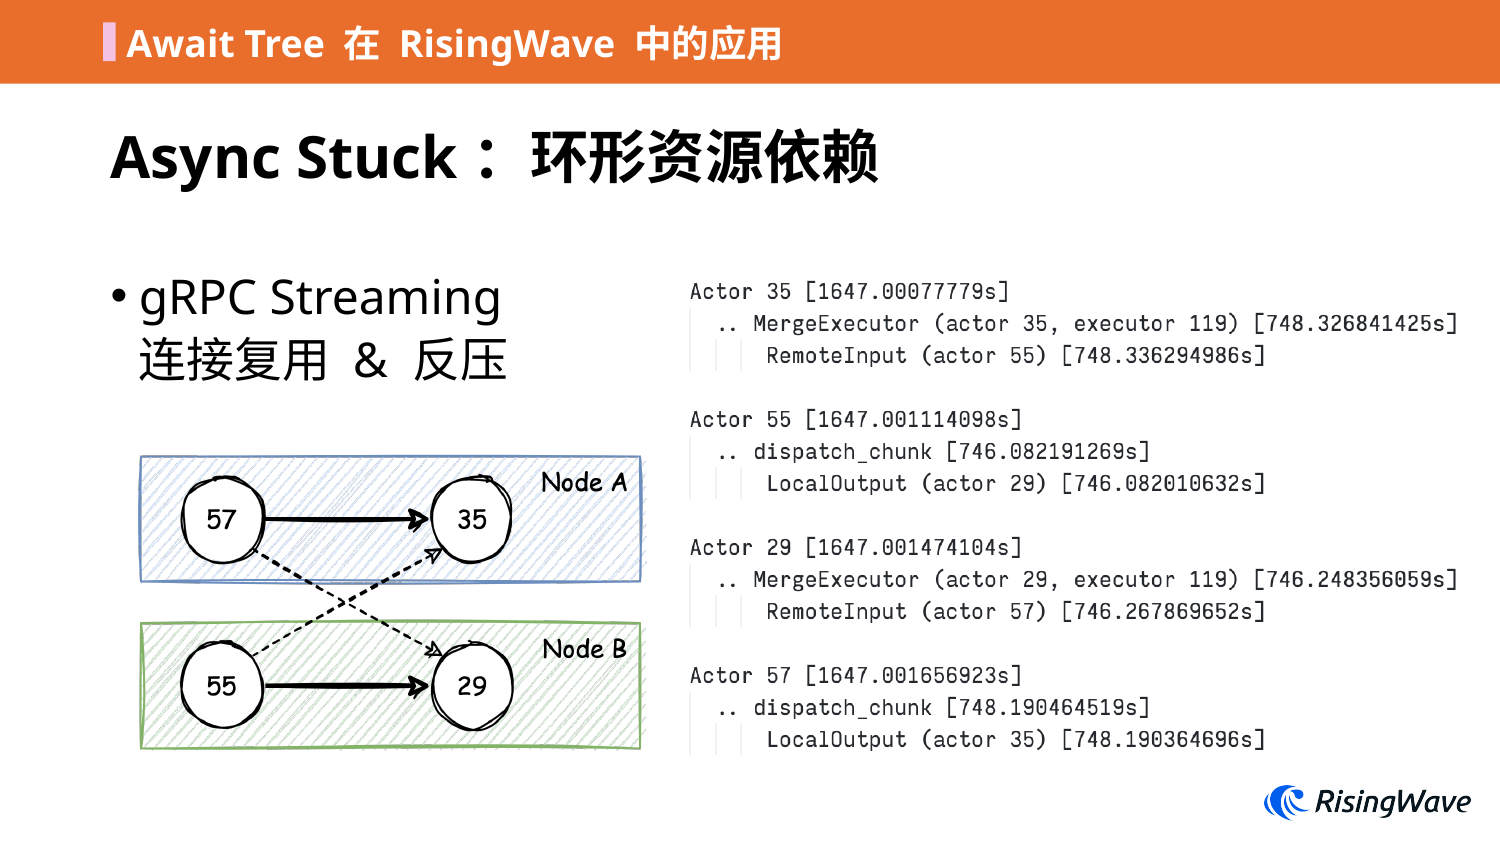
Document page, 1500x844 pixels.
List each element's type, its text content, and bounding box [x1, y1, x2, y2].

picture [119, 260, 1479, 770]
picture [1264, 785, 1471, 821]
list gRPC Streaming 连接复用 & 反压 [102, 252, 1398, 761]
title Async Stuck：环形资源依赖 [102, 110, 1398, 209]
text_box Await Tree 在 RisingWave 中的应用 [118, 13, 870, 73]
